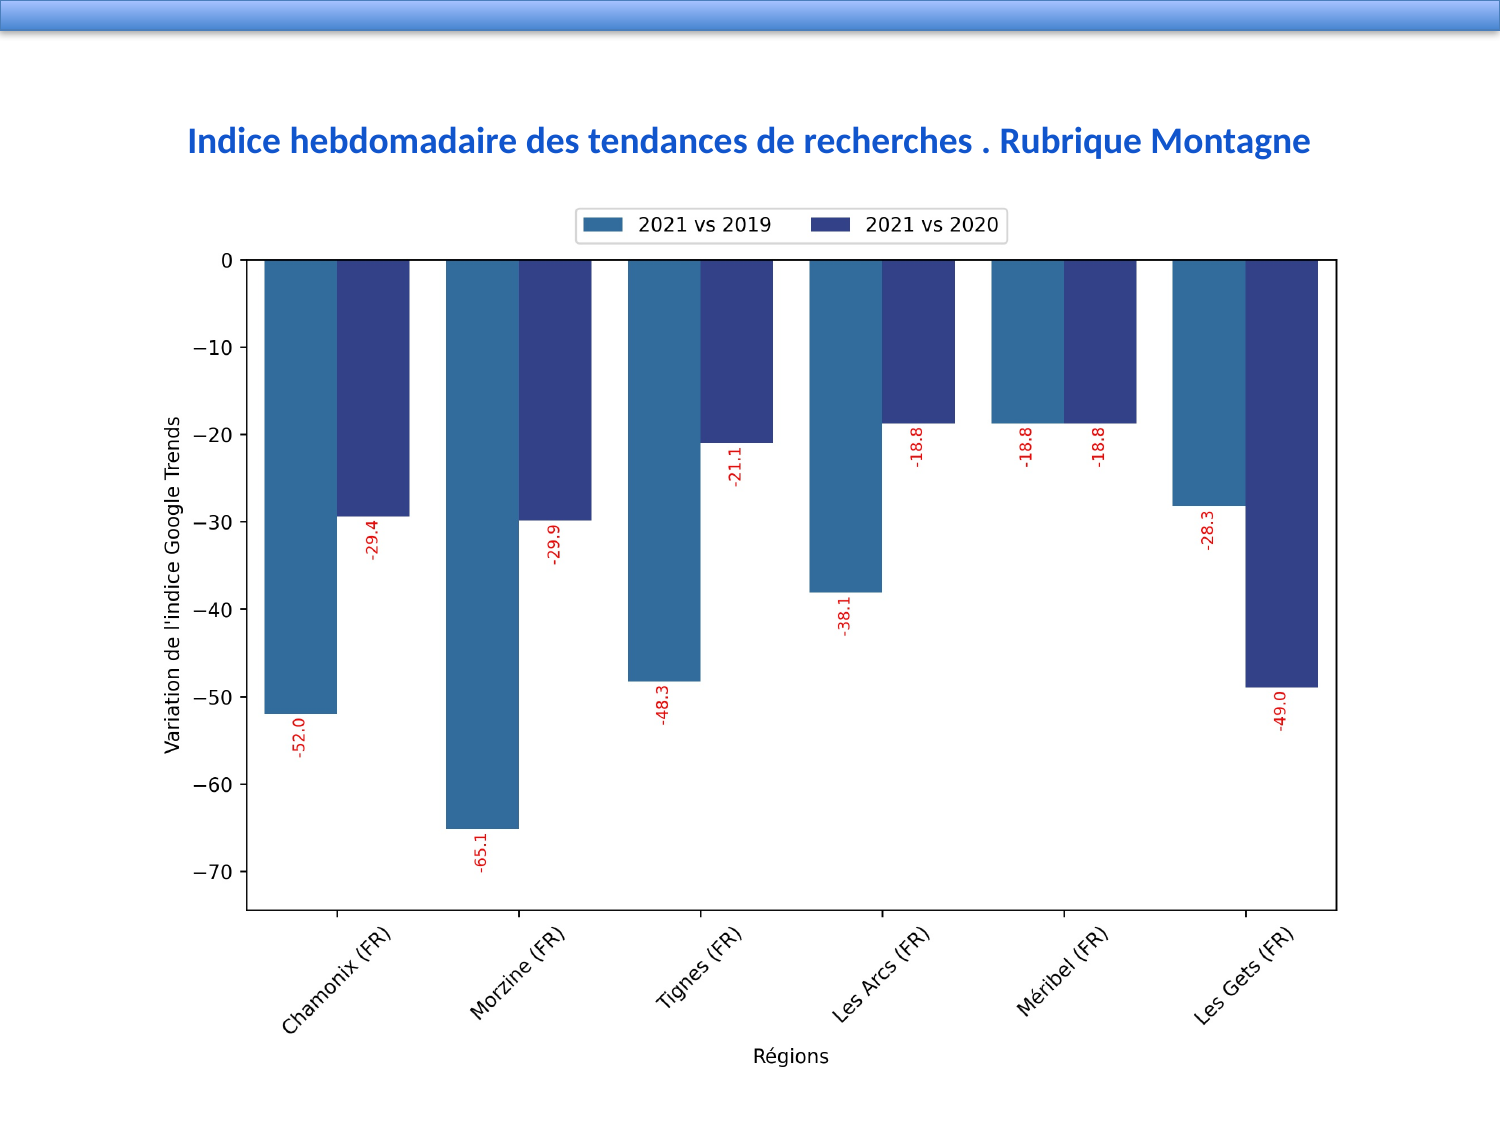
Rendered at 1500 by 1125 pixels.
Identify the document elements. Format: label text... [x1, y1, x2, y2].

title Indice hebdomadaire des tendances de recherches . Rubrique Montagne [75, 45, 1425, 233]
text_box [0, 0, 1500, 31]
picture [149, 194, 1351, 1082]
